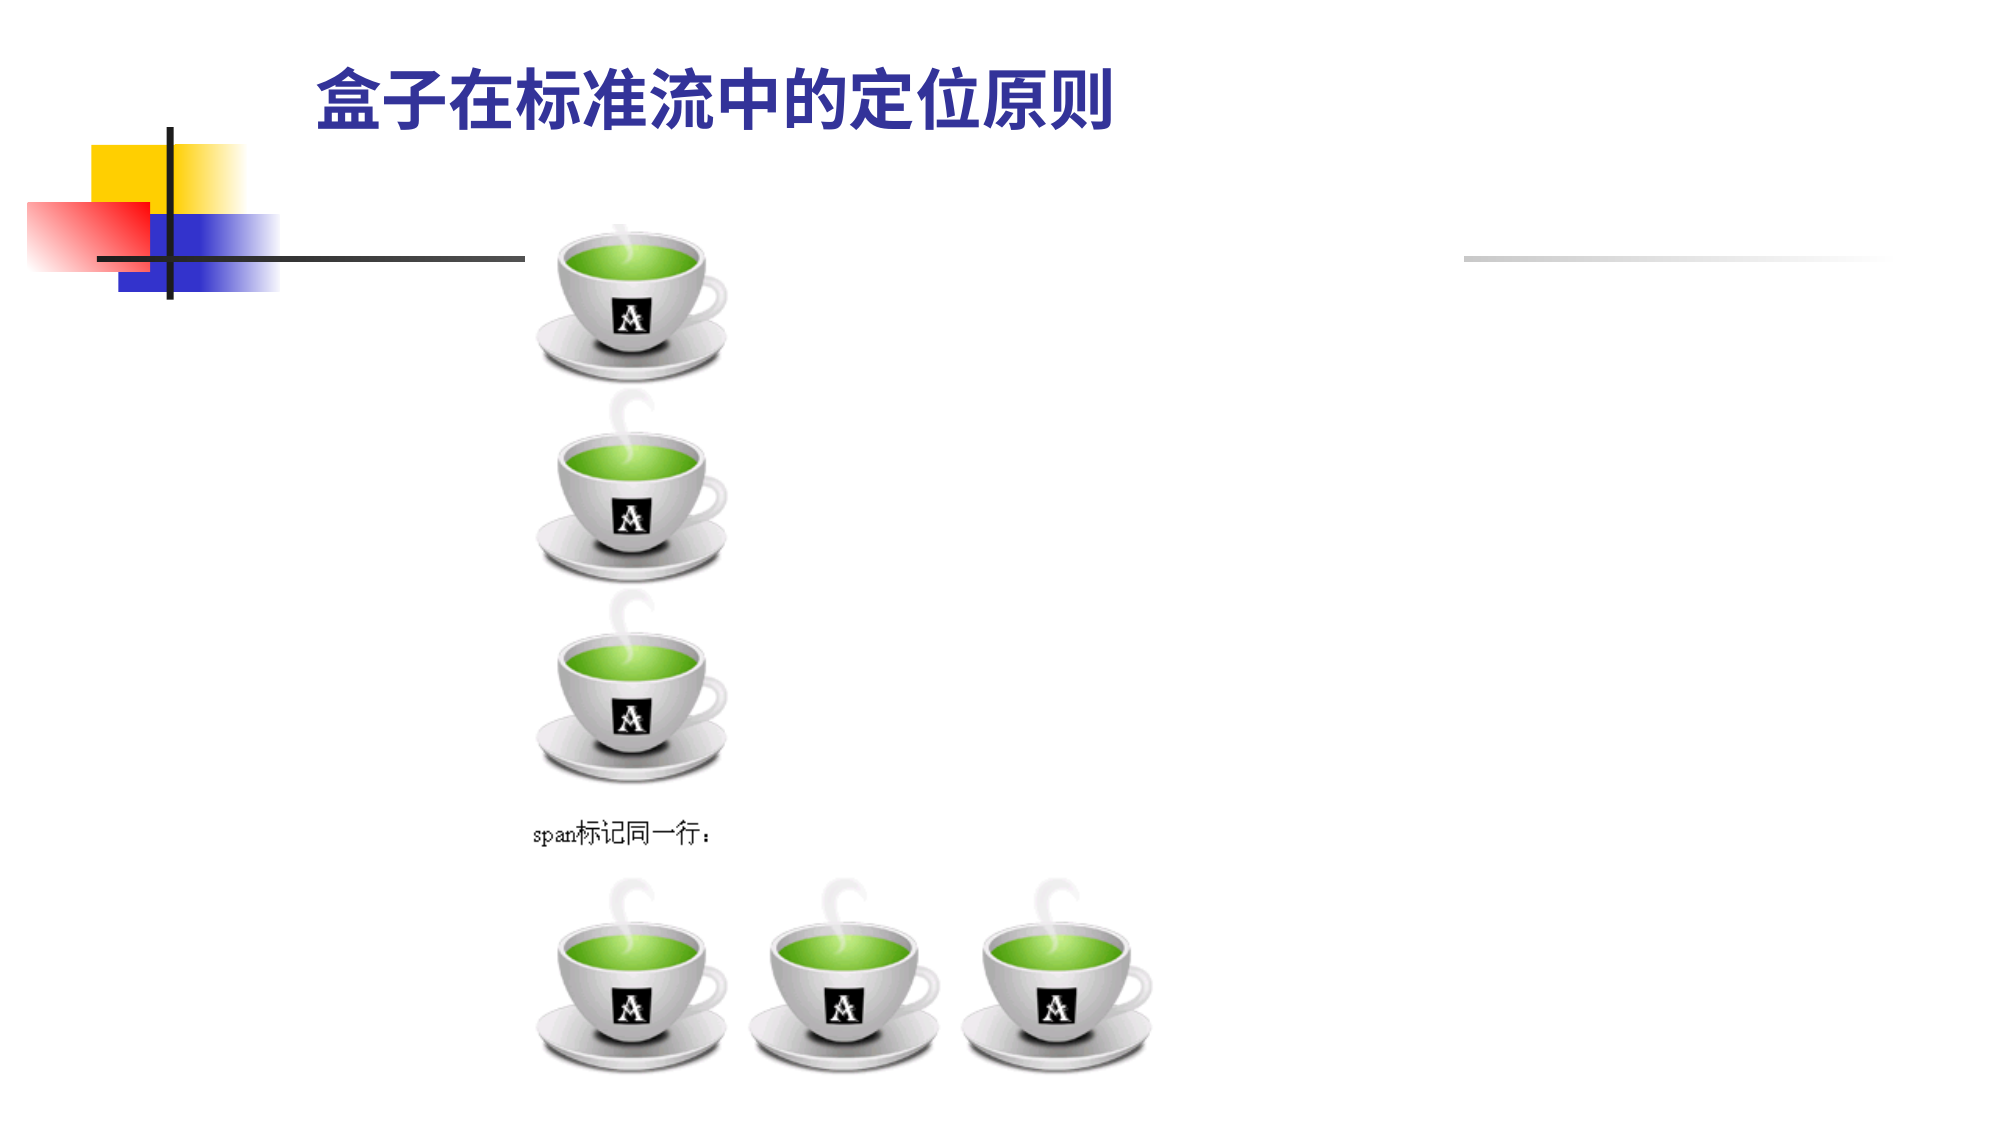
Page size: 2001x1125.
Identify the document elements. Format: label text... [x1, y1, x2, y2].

title 盒子在标准流中的定位原则 [299, 49, 1702, 238]
picture [524, 224, 1465, 1080]
